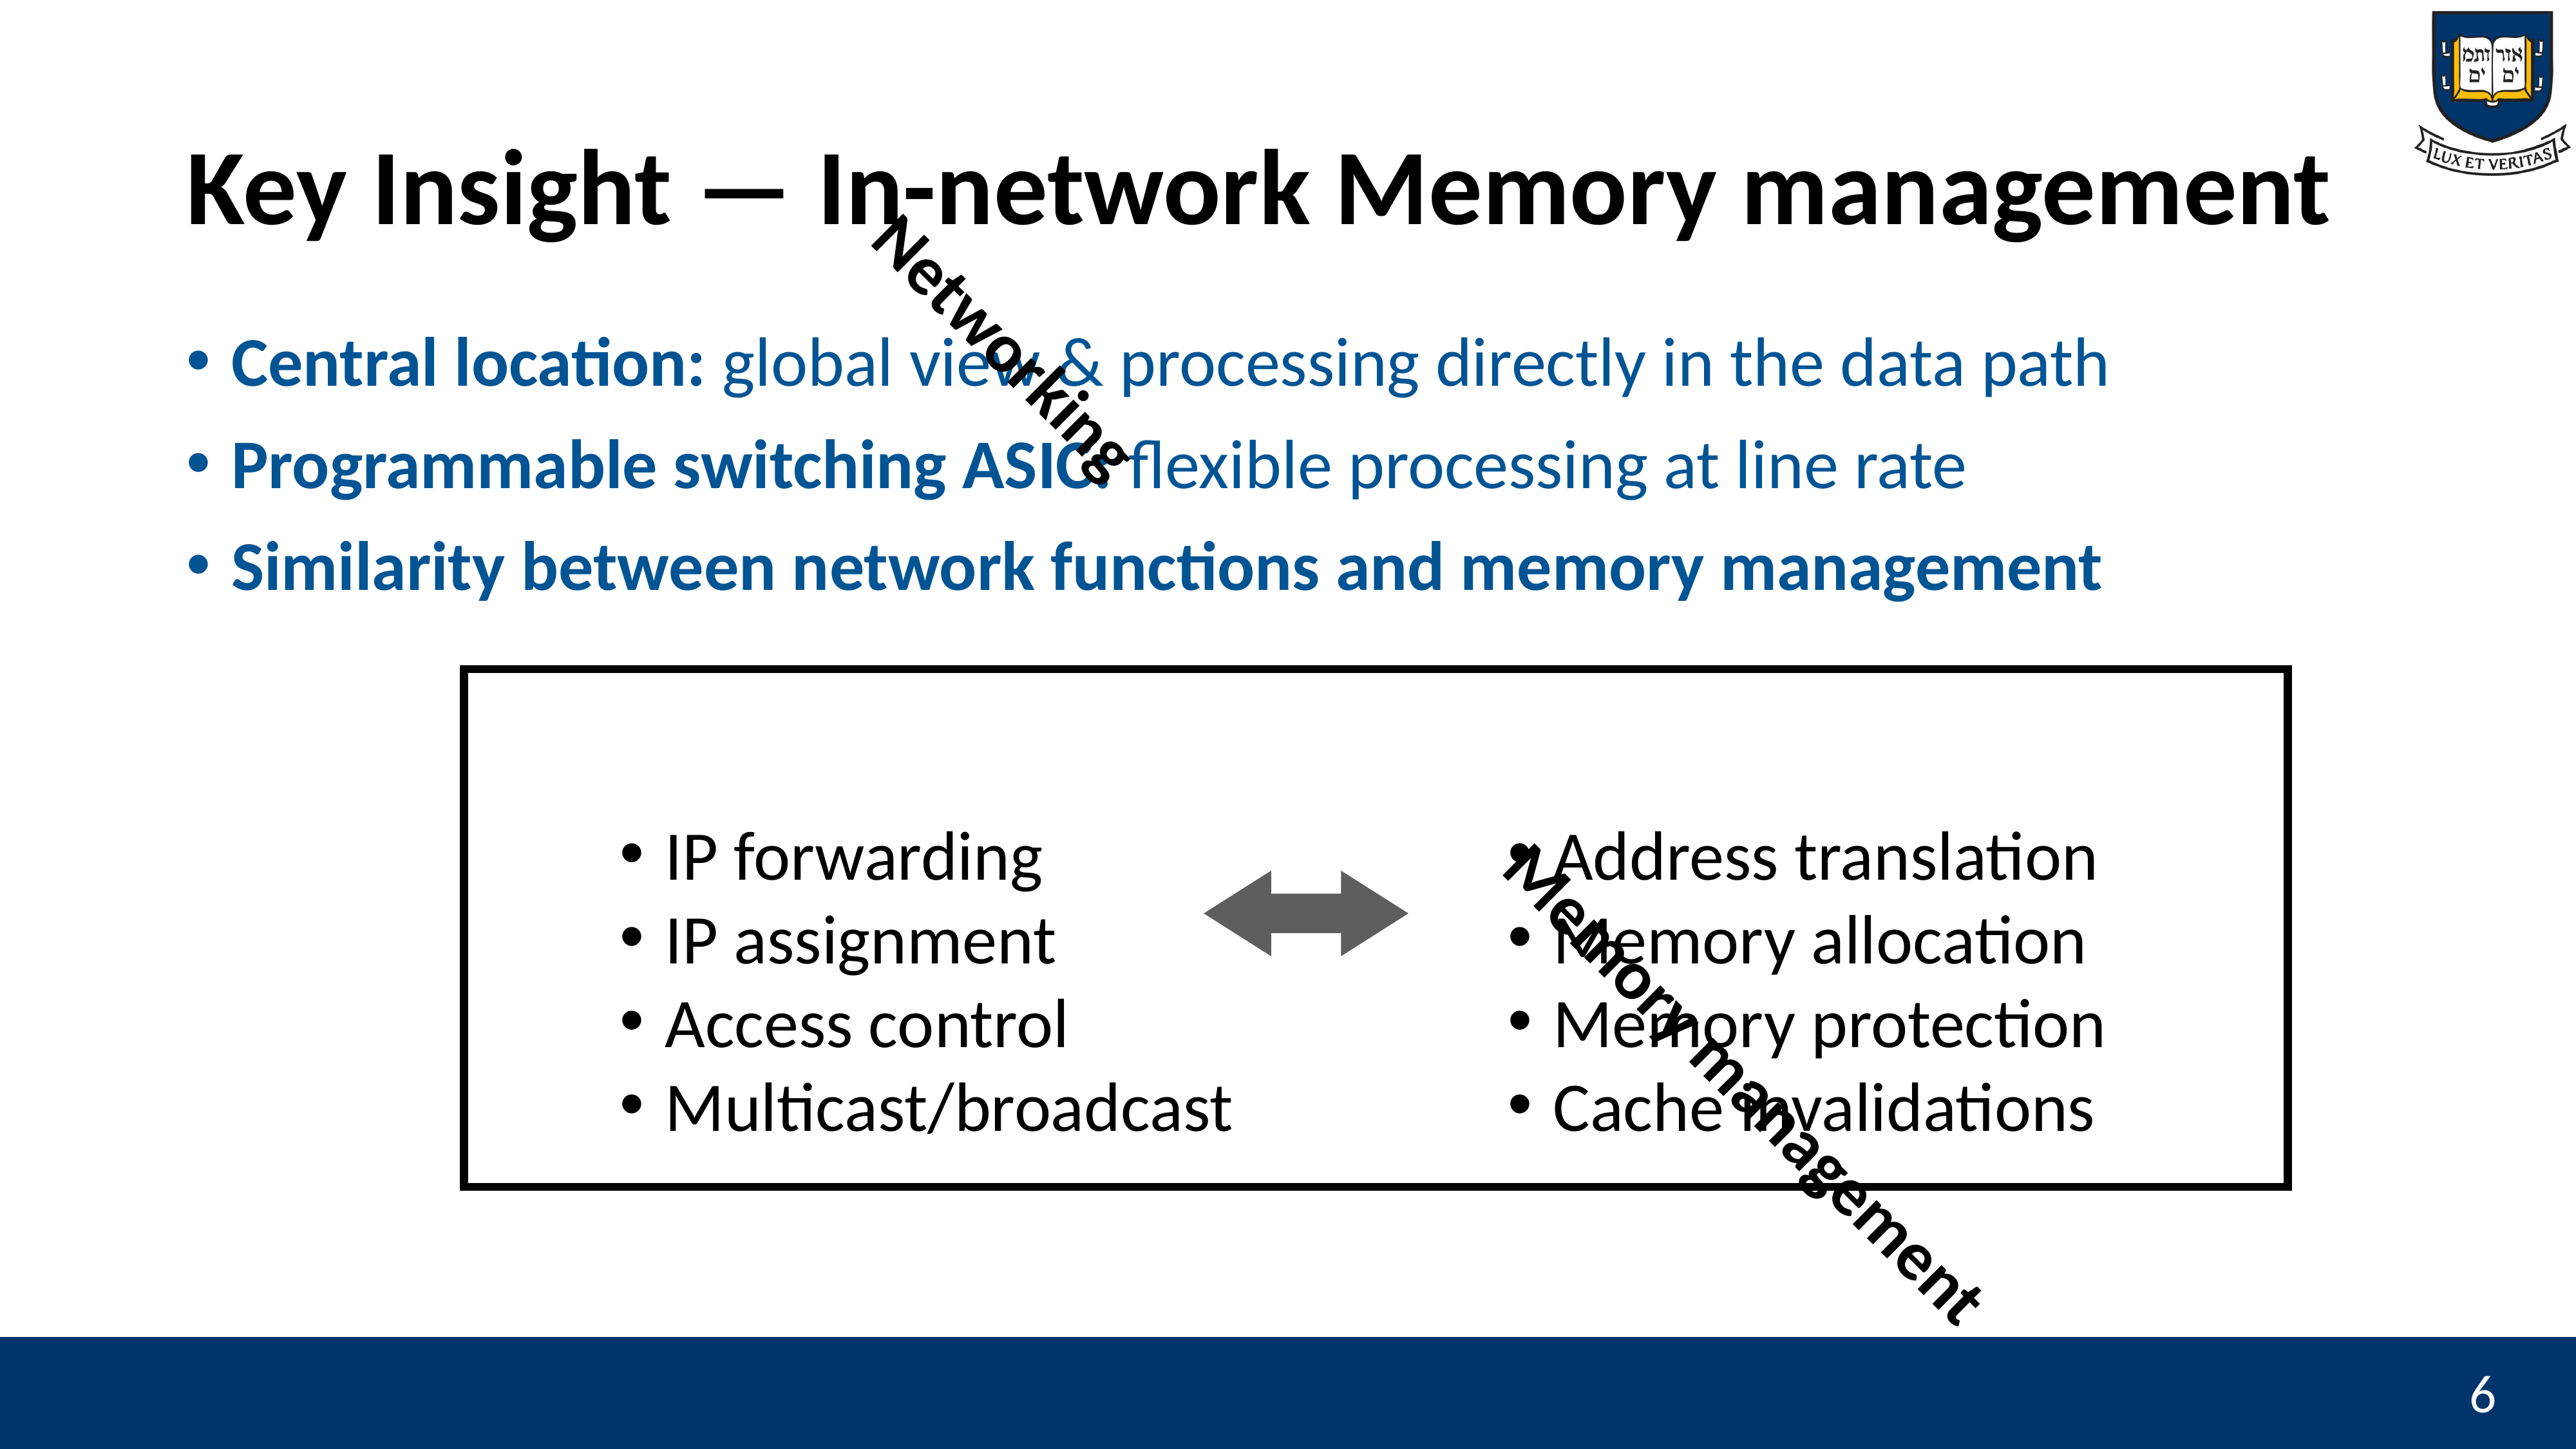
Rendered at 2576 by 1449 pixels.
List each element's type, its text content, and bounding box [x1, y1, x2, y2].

slide_number 6 [2457, 1353, 2507, 1429]
text_box Central location: global view & processing directly in the data path Programmable switching ASIC: flexible processing at line rate Similarity between network functions and memory management [176, 316, 2537, 620]
picture [2413, 10, 2571, 176]
title Key Insight — In-network Memory management [176, 76, 2400, 304]
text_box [258, 625, 2458, 1283]
text_box [257, 746, 2456, 1327]
